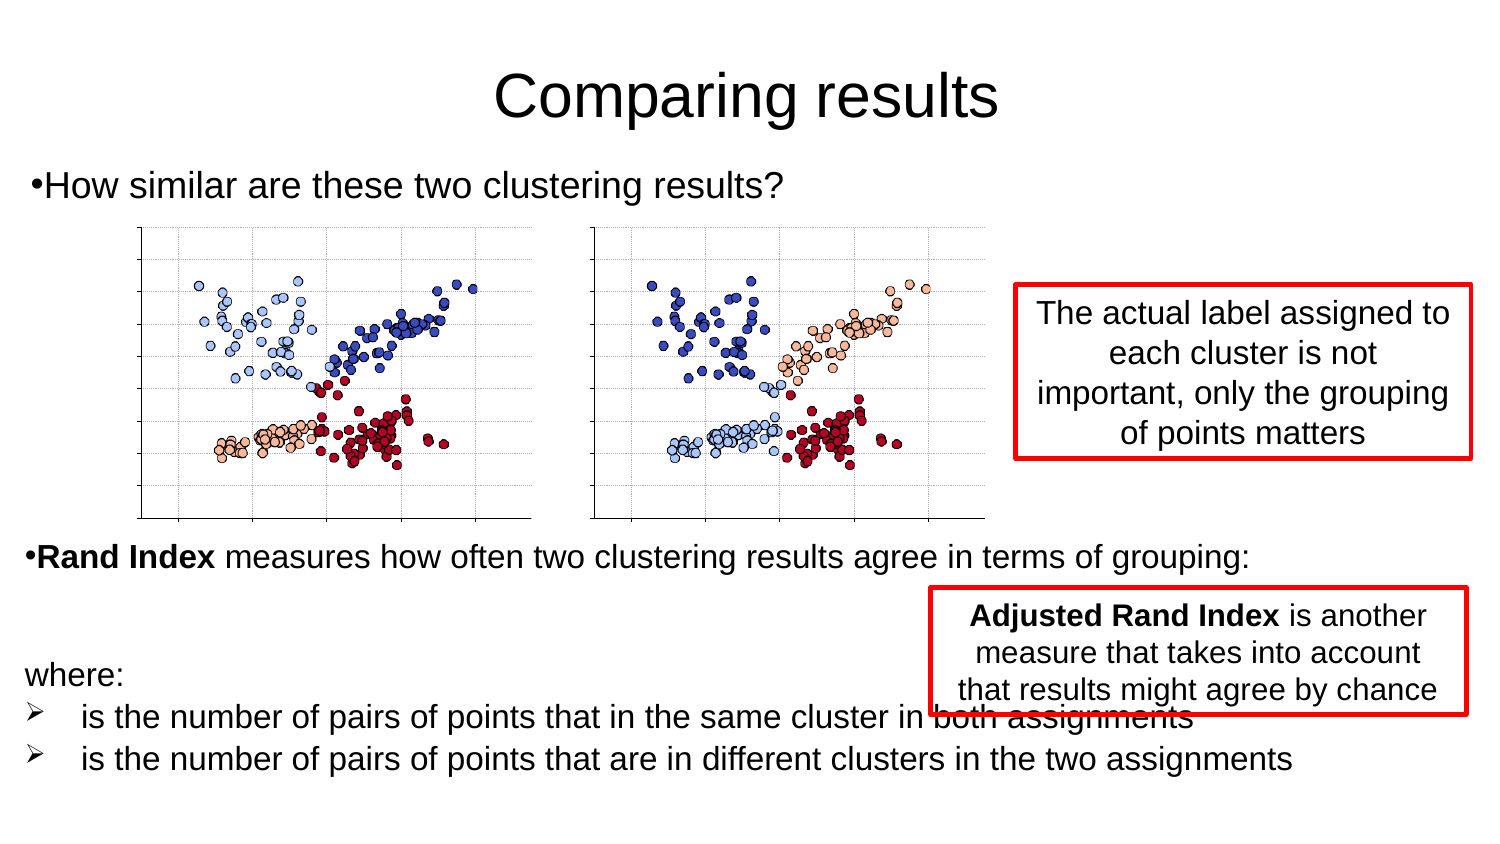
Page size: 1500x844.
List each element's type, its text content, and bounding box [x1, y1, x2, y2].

text_box [652, 276, 931, 470]
text_box How similar are these two clustering results? [30, 161, 1470, 223]
text_box [199, 276, 478, 470]
text_box Adjusted Rand Index is another measure that takes into account that results might agree by chance [930, 587, 1467, 715]
text_box Comparing results [24, 21, 1470, 163]
text_box The actual label assigned to each cluster is not important, only the grouping of points matters [1015, 284, 1471, 459]
text_box [194, 281, 199, 291]
text_box [647, 281, 652, 291]
